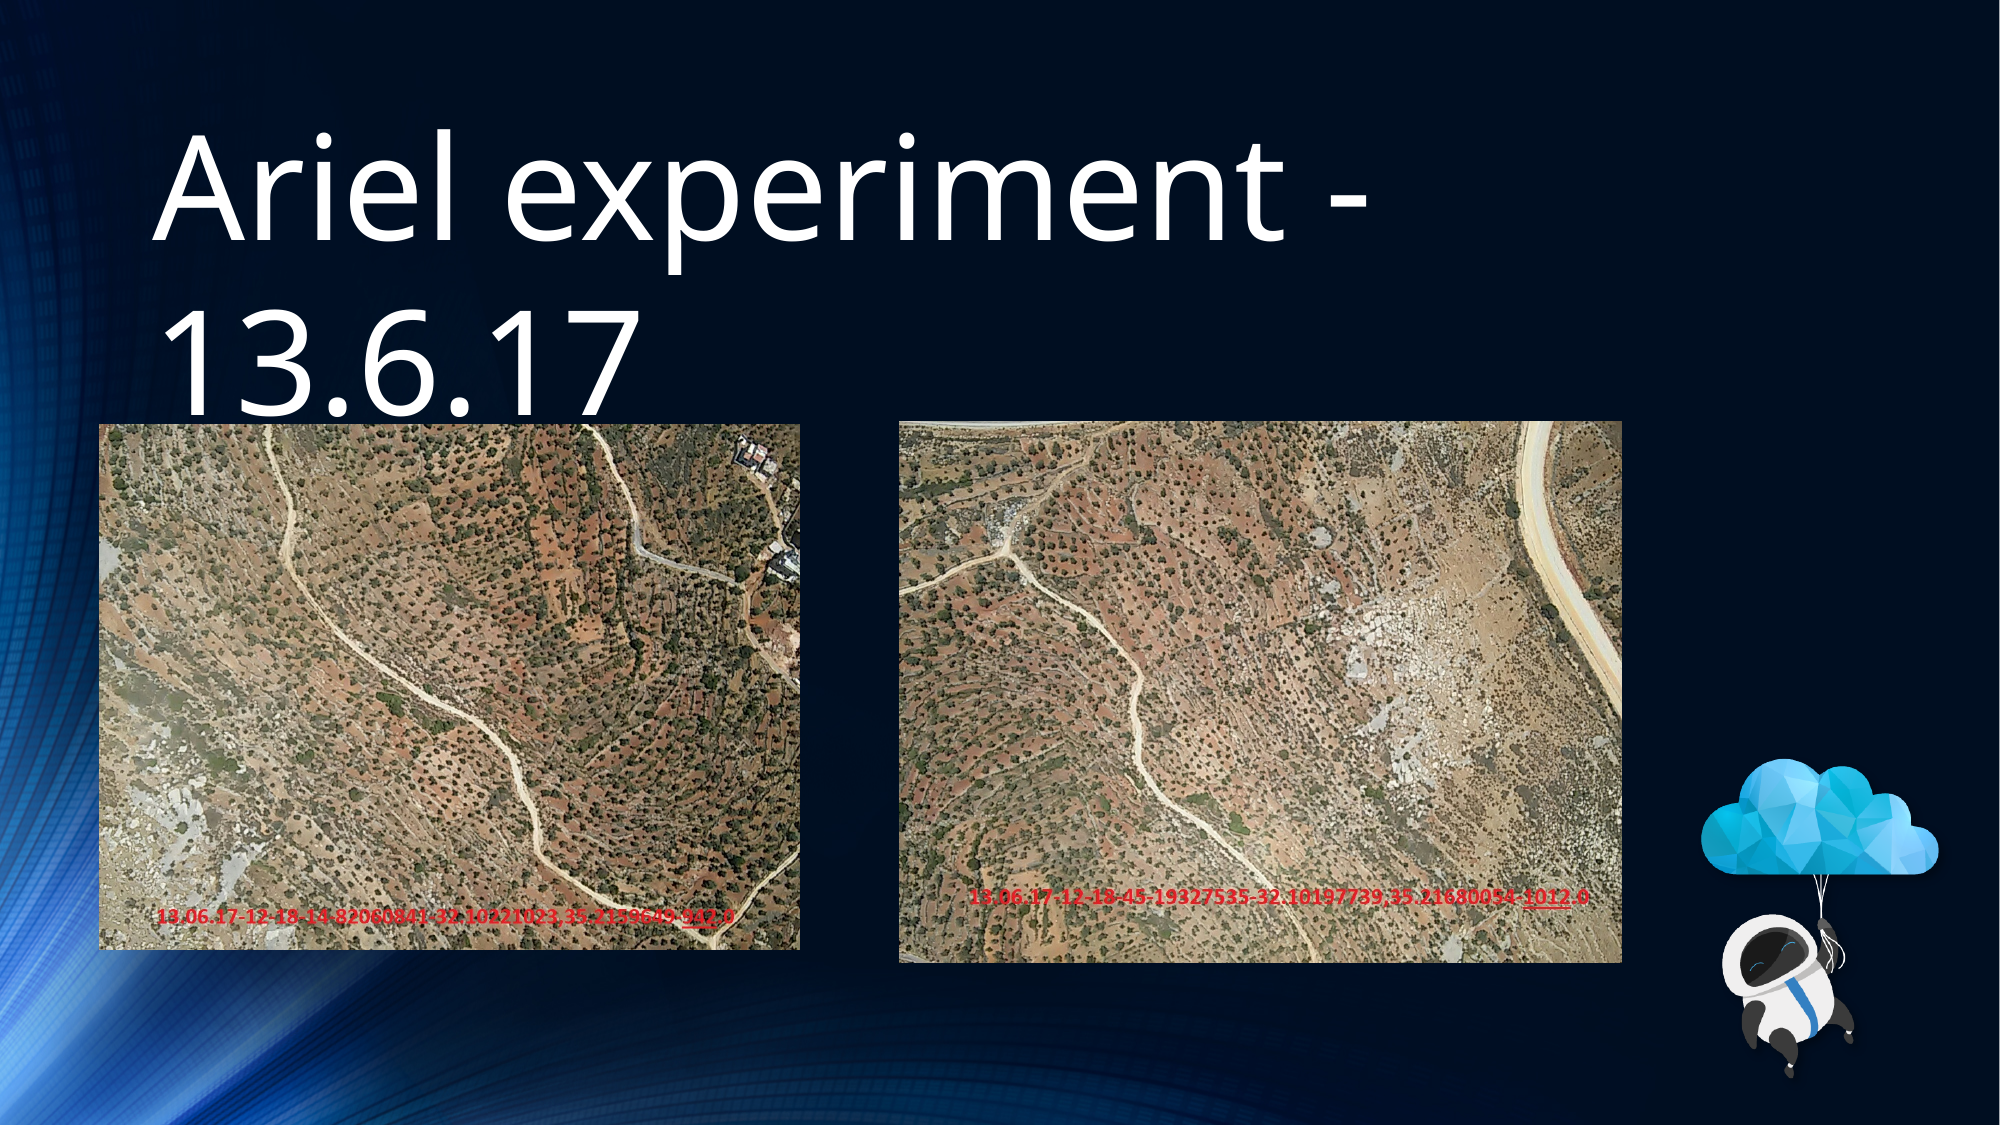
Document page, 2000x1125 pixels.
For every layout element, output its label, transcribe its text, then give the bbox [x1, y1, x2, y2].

text_box Ariel experiment - 13.6.17 [137, 87, 1888, 453]
picture [0, 0, 2000, 1125]
